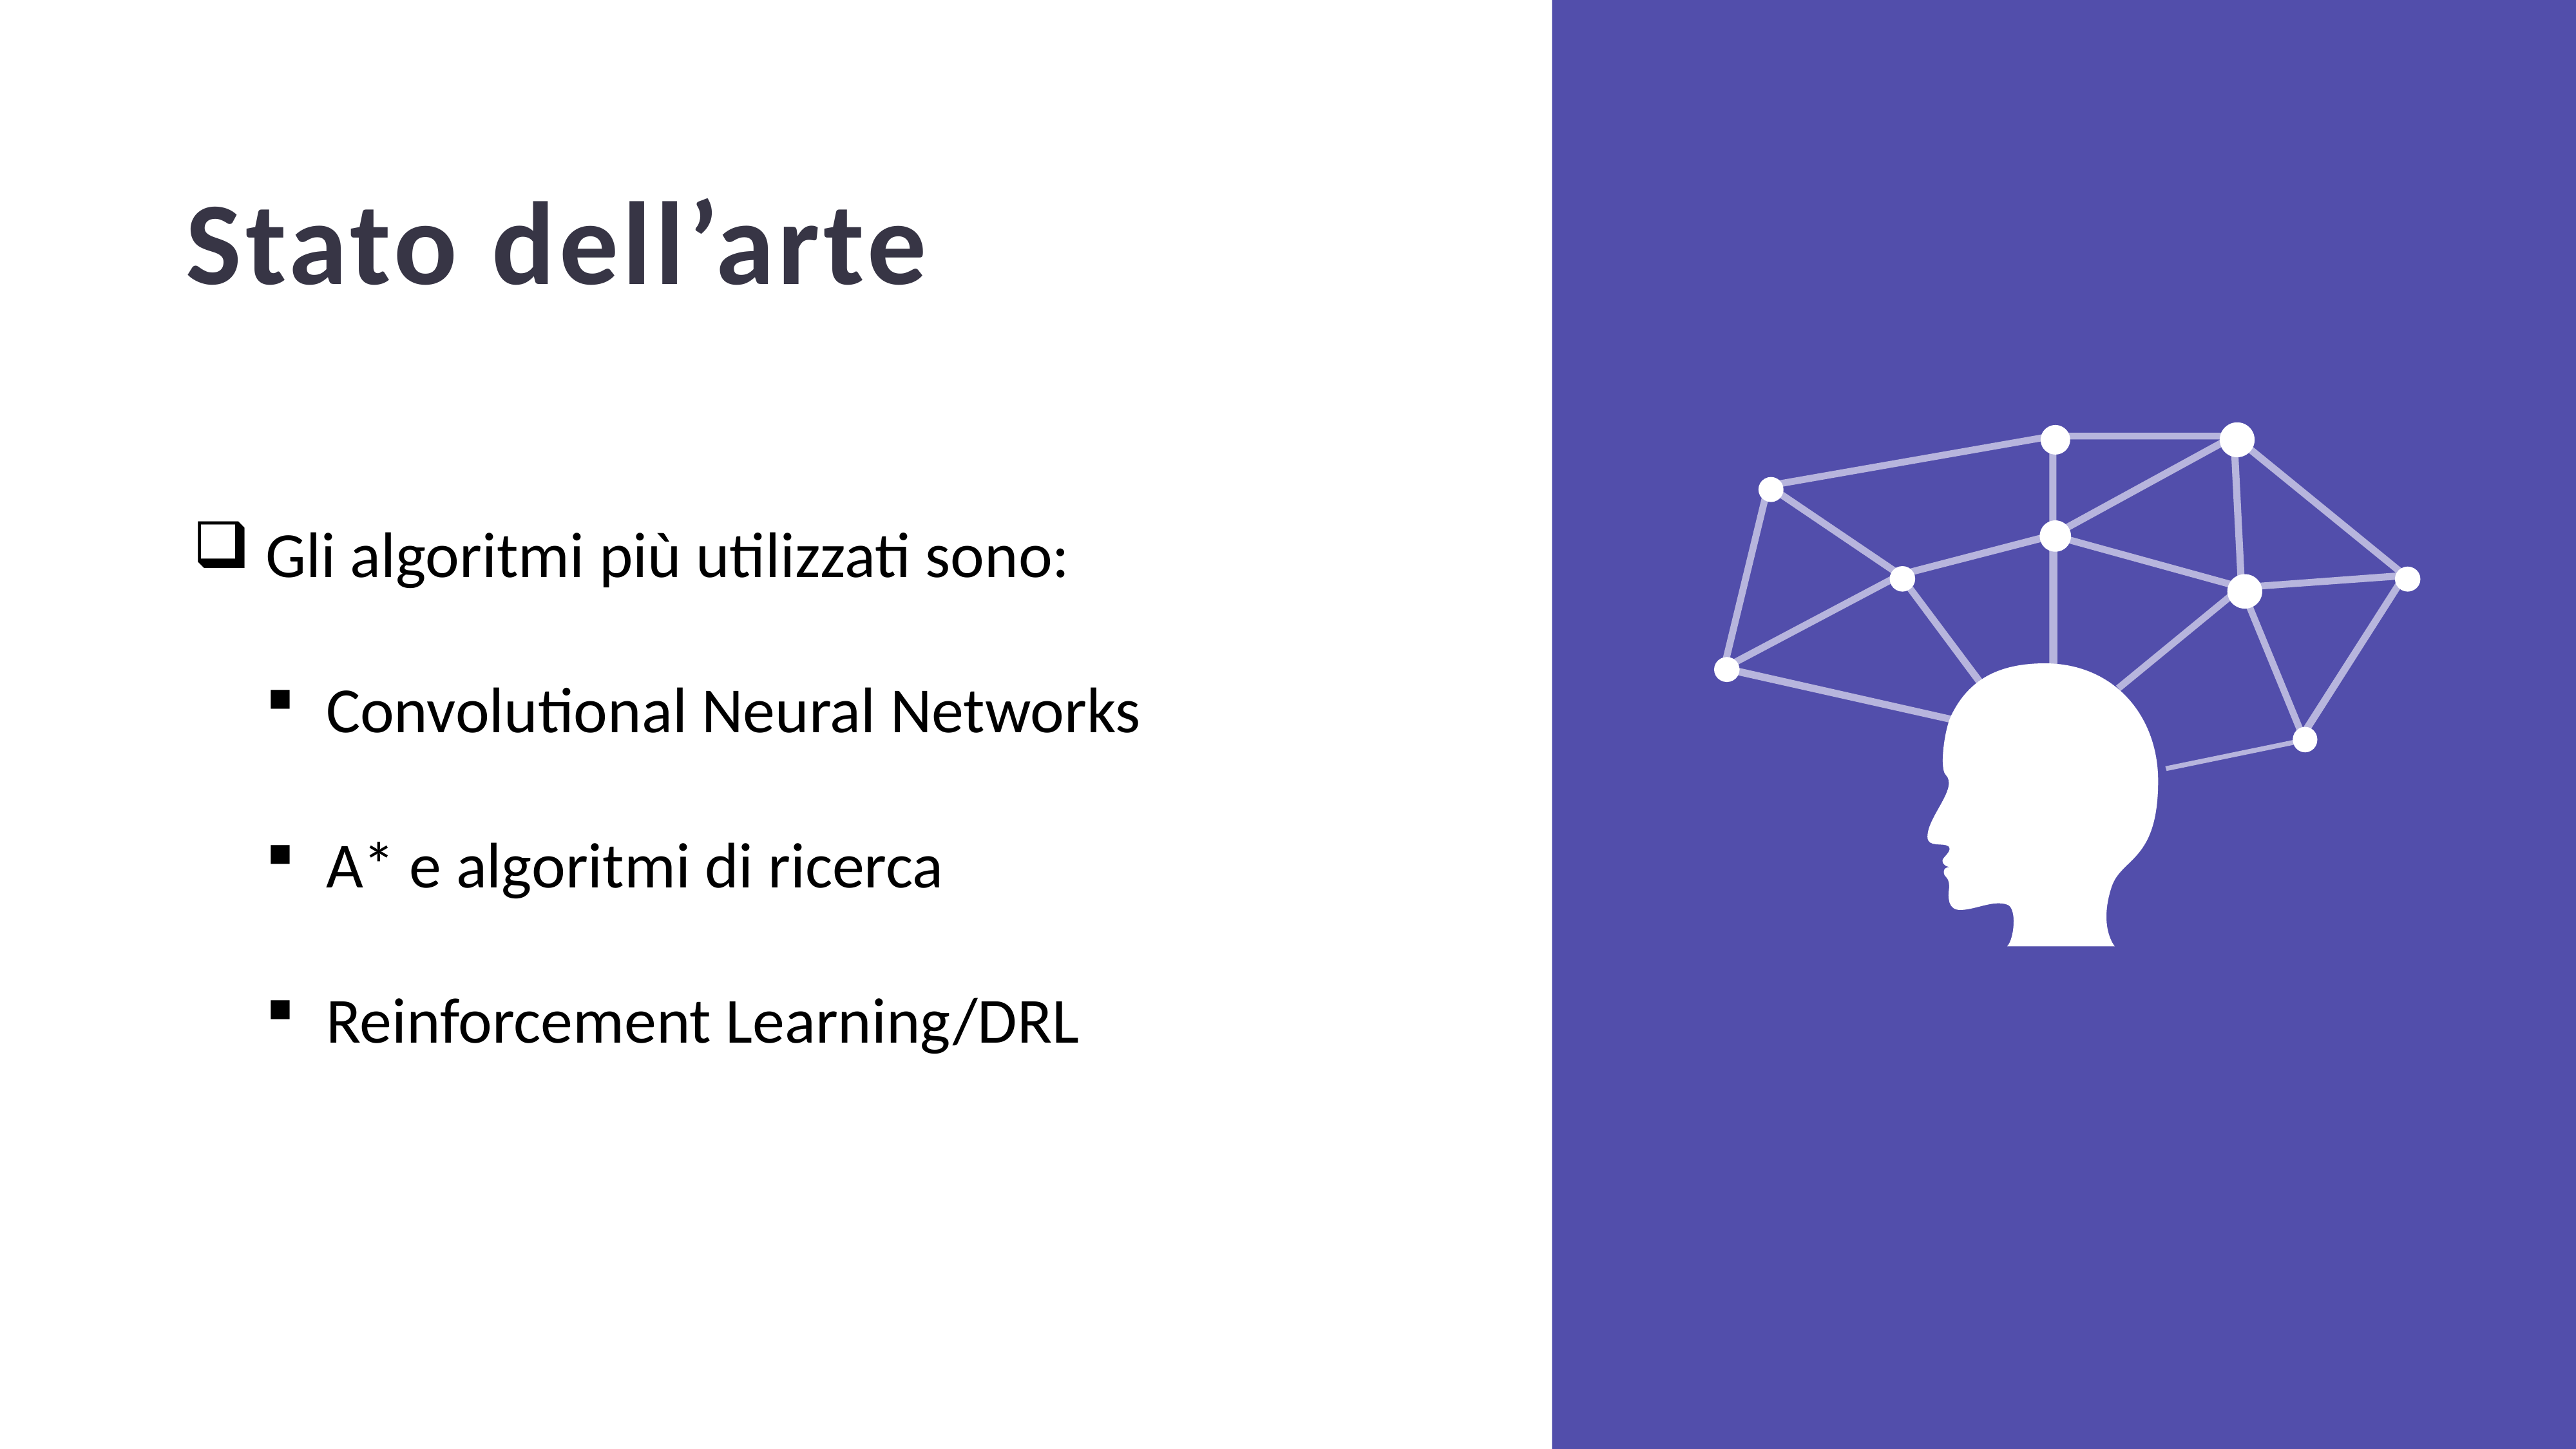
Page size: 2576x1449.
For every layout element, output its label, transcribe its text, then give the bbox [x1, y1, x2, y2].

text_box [1721, 753, 2408, 772]
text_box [1713, 422, 2421, 753]
text_box Stato dell’arte [176, 124, 1286, 368]
text_box [1927, 772, 2159, 947]
text_box Gli algoritmi più utilizzati sono: Convolutional Neural Networks A* e algoritmi di ricerca Reinforcement Learning/DRL [183, 516, 1238, 1148]
text_box [1551, 0, 2576, 1449]
